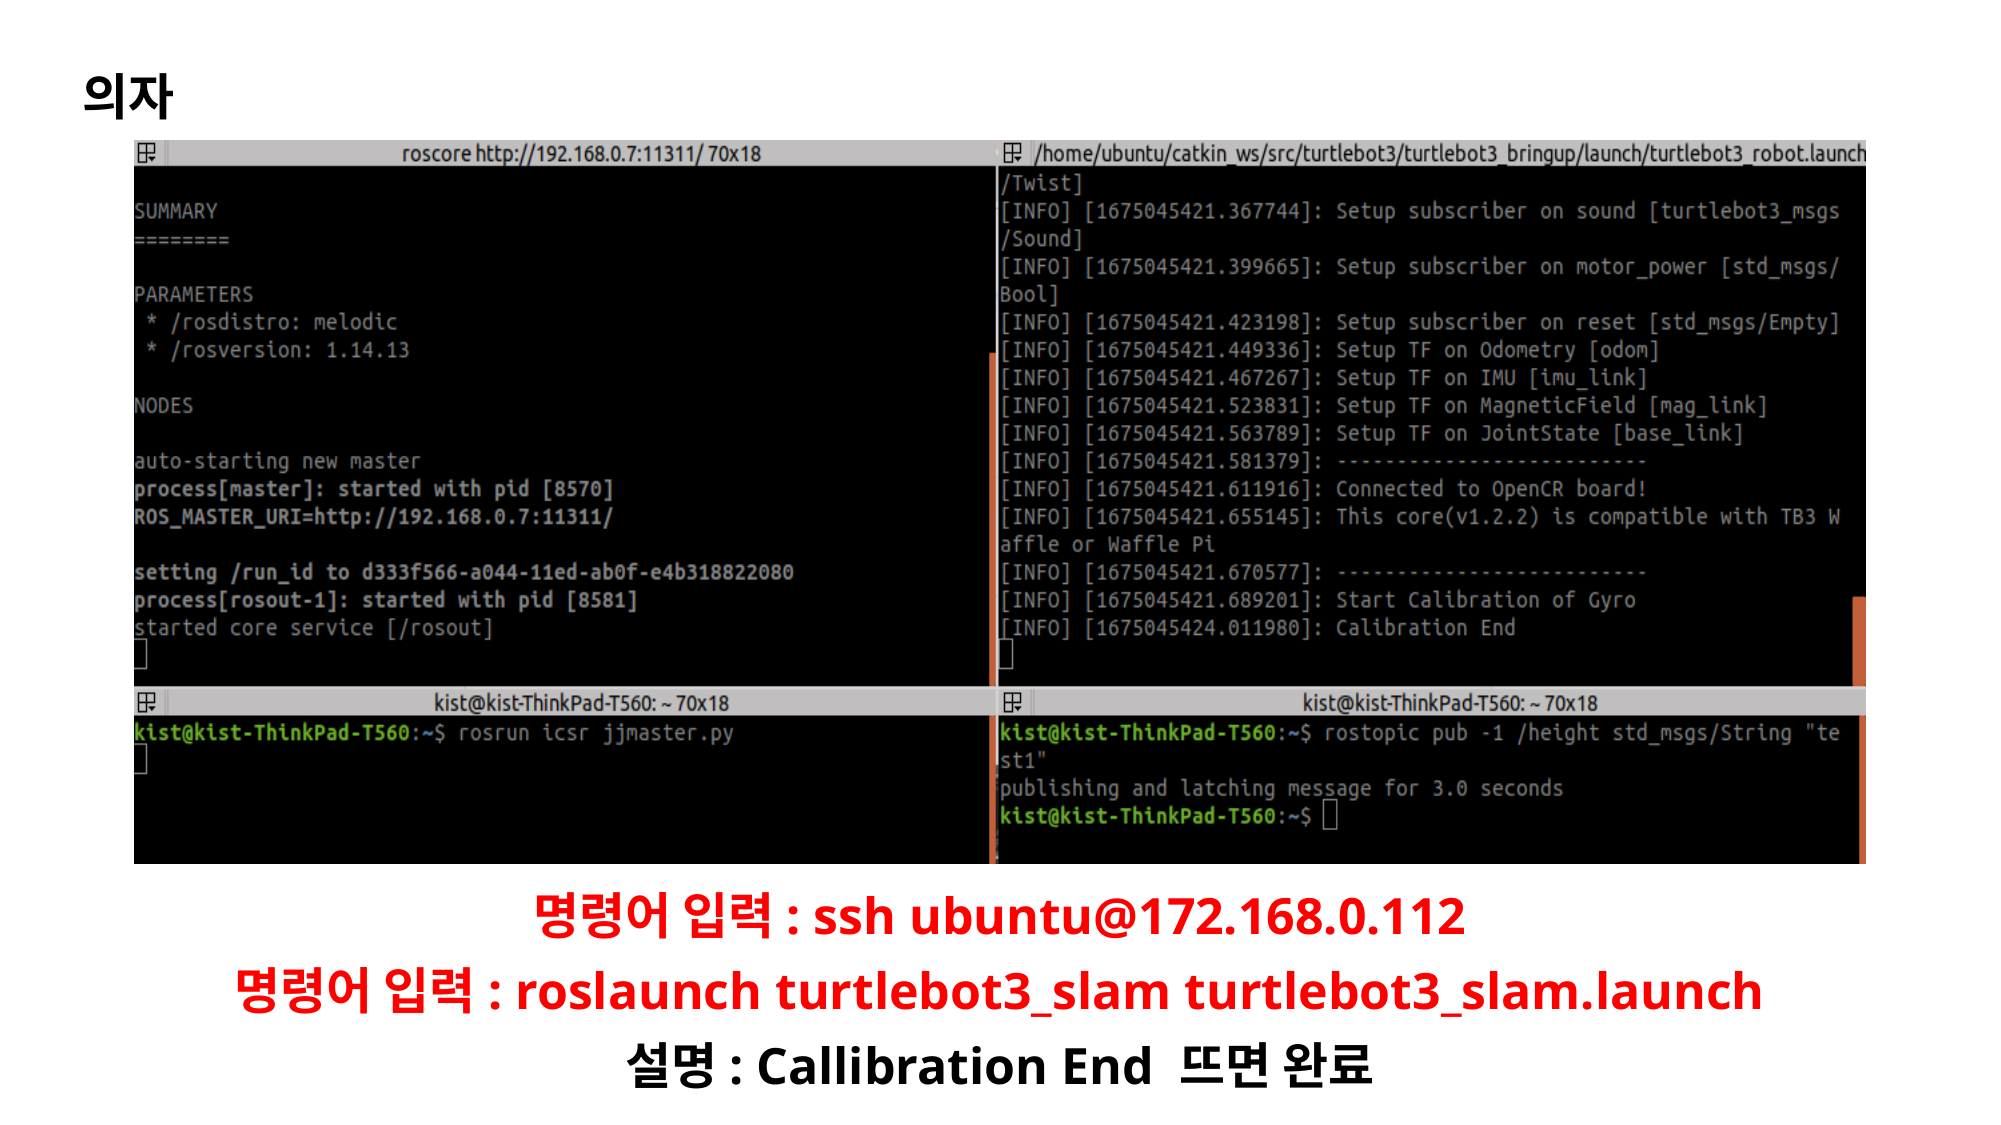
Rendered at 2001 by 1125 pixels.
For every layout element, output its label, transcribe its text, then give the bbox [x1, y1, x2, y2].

picture [134, 140, 1866, 864]
text_box 명령어 입력: ssh ubuntu@172.168.0.112 명령어 입력: roslaunch turtlebot3_slam turtlebot3_slam.launch 설명: Callibration End 뜨면 완료 [157, 884, 1843, 1125]
text_box 의자 [37, 65, 1362, 337]
